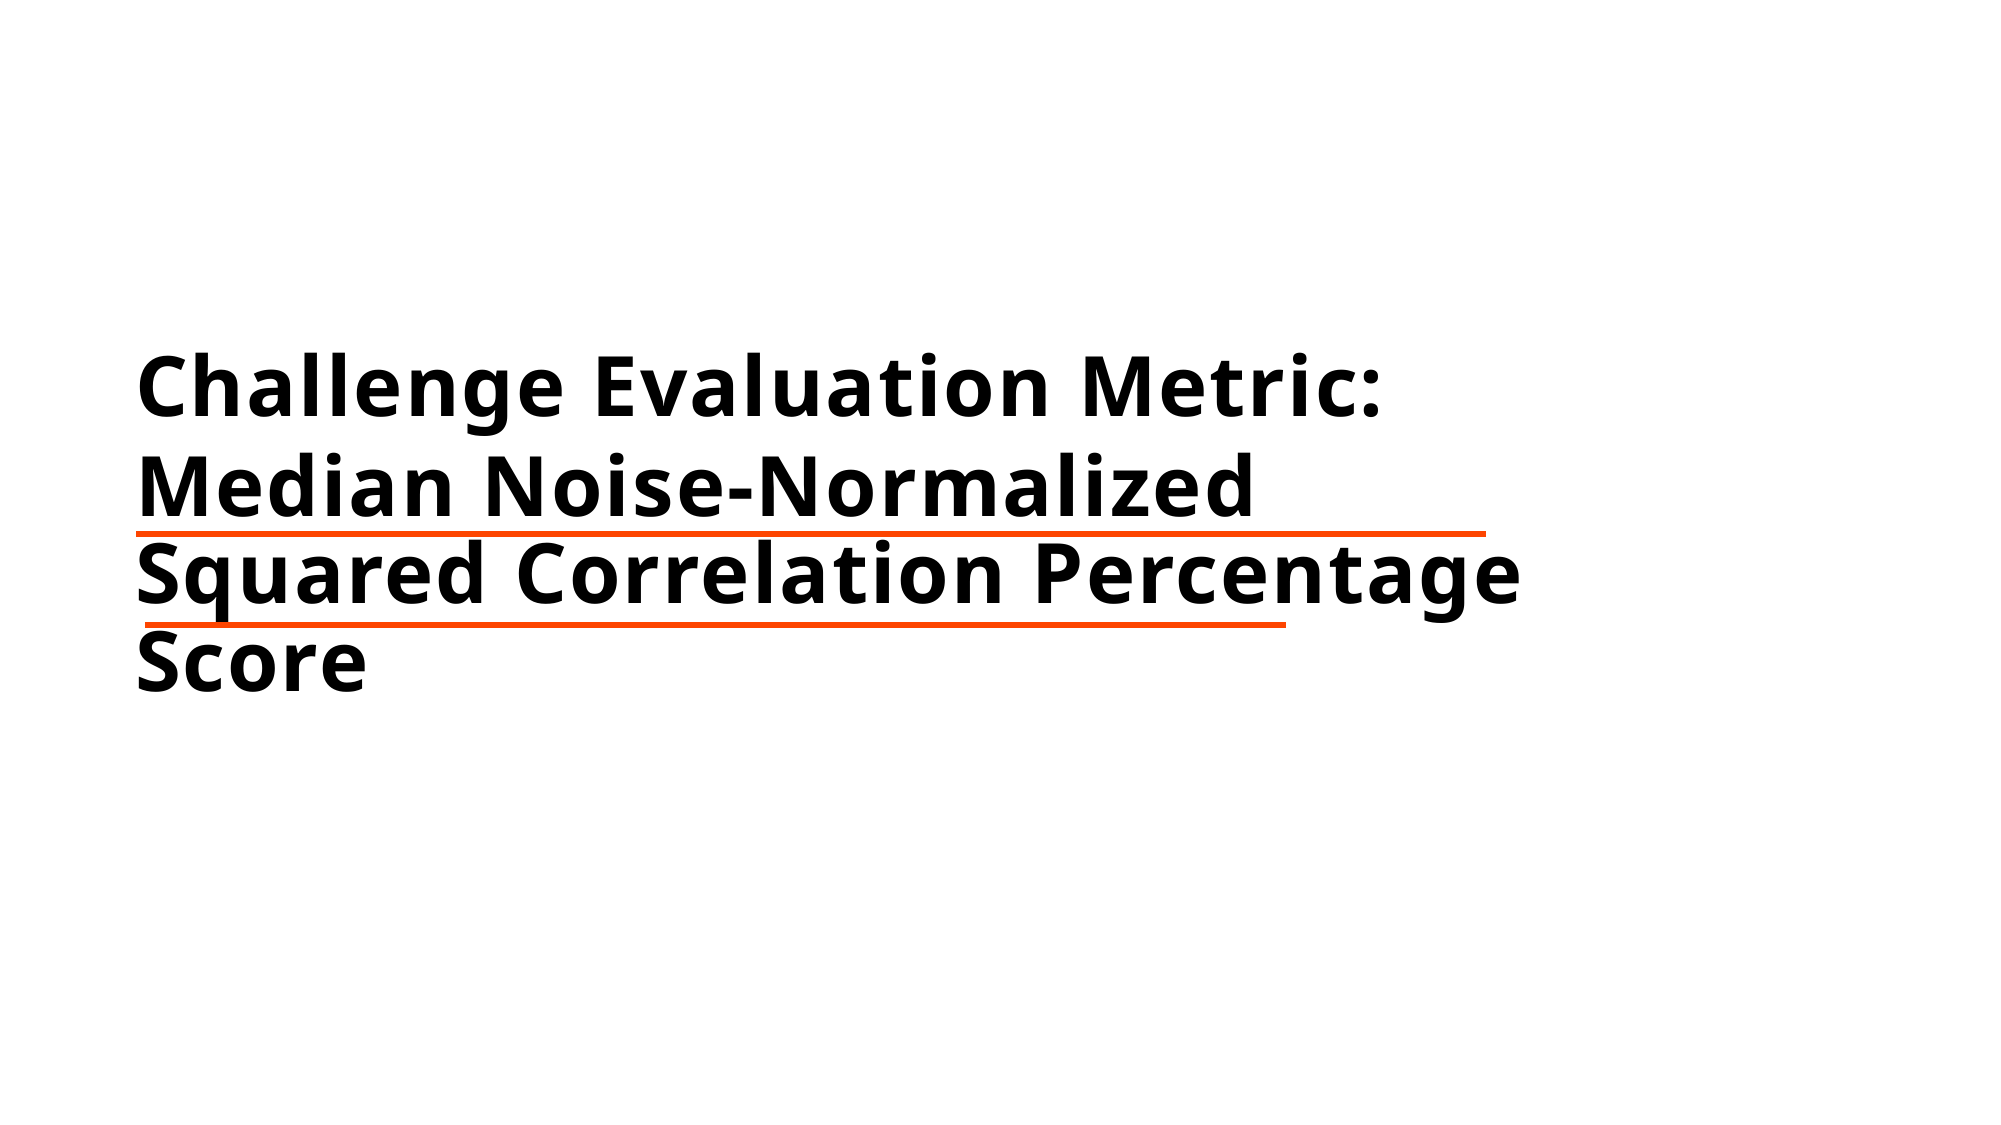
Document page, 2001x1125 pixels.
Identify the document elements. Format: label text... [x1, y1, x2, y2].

subtitle Challenge Evaluation Metric: Median Noise-Normalized Squared Correlation Percentage Score [120, 338, 1654, 745]
